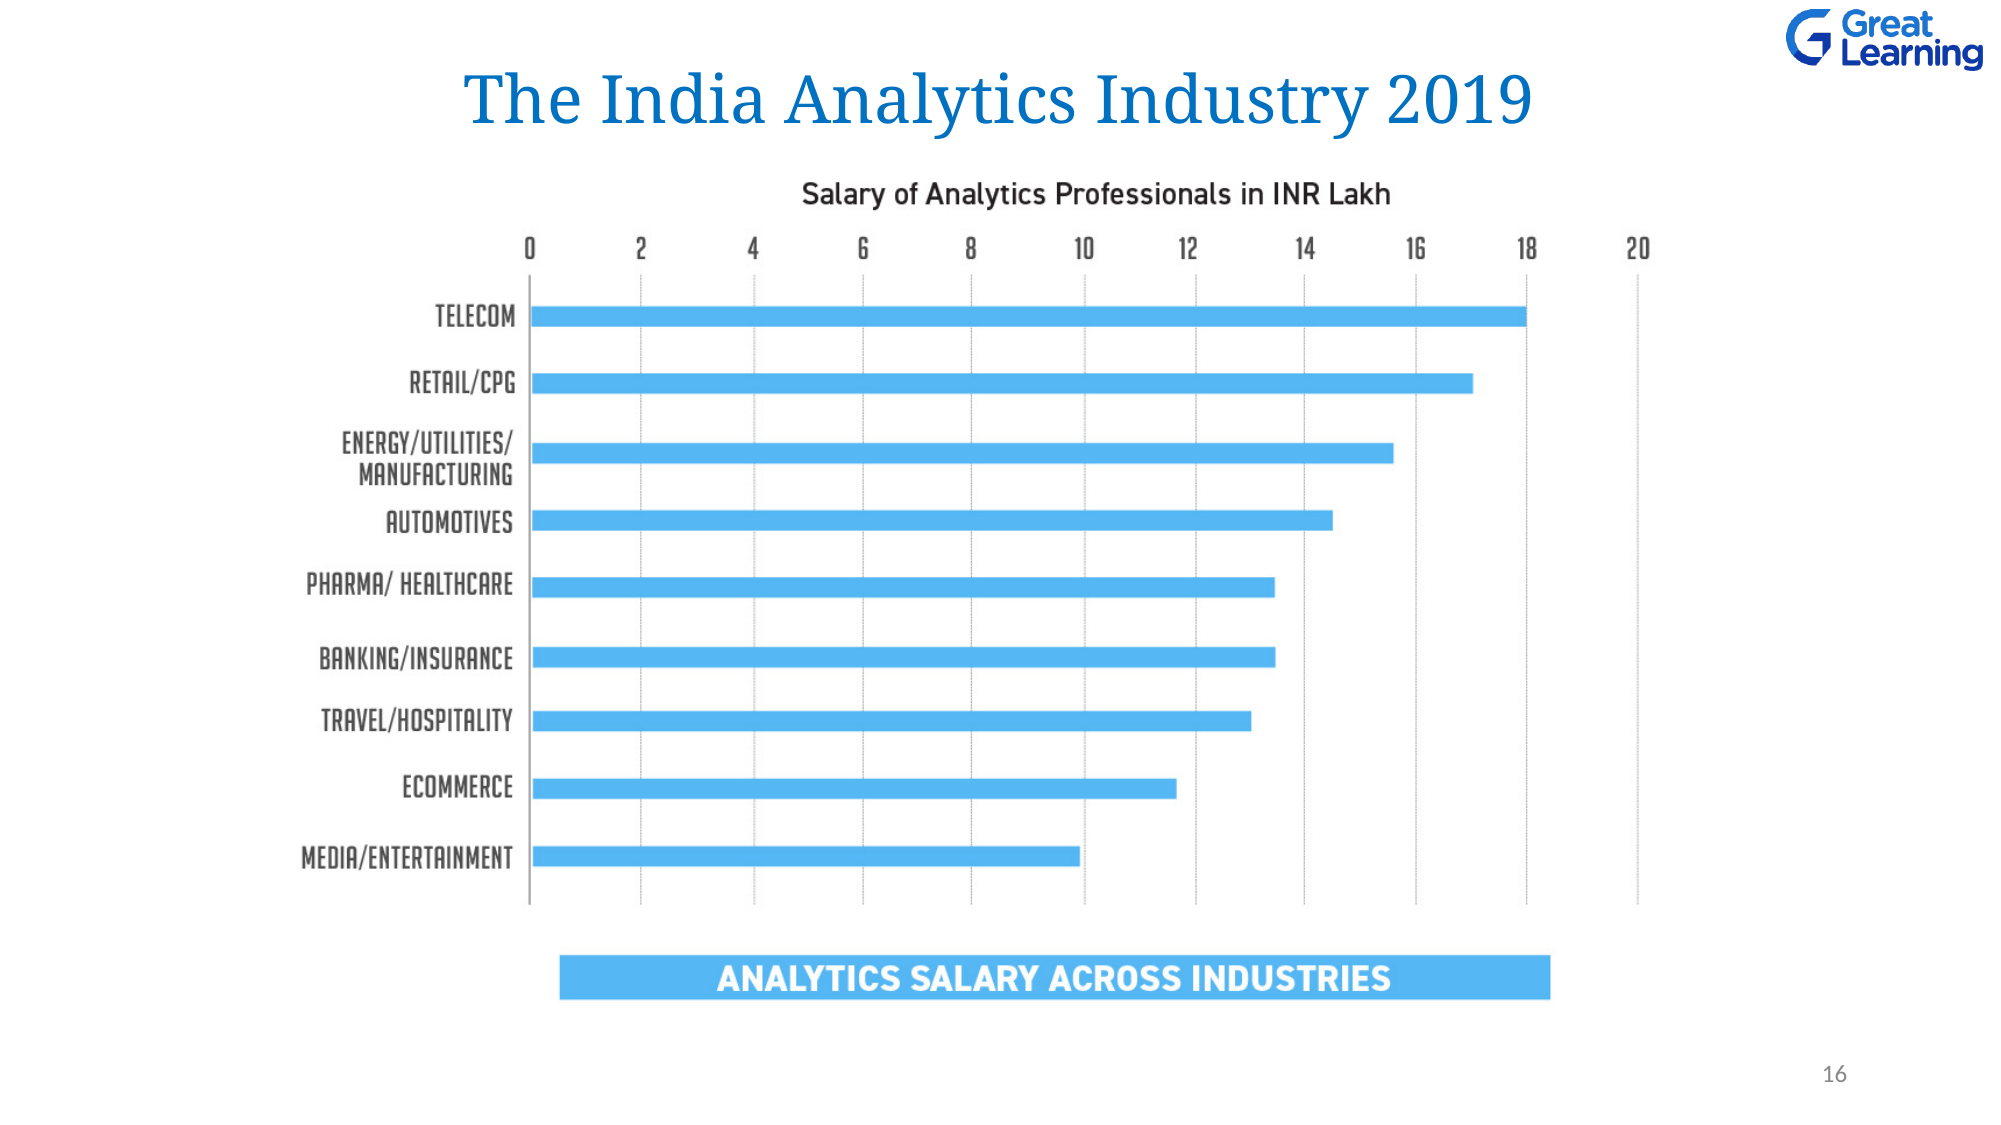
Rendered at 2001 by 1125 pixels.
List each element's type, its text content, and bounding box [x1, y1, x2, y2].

picture [205, 145, 1795, 1040]
text_box The India Analytics Industry 2019 [99, 49, 1900, 145]
slide_number 16 [1412, 1042, 1863, 1103]
picture [1786, 9, 1983, 71]
